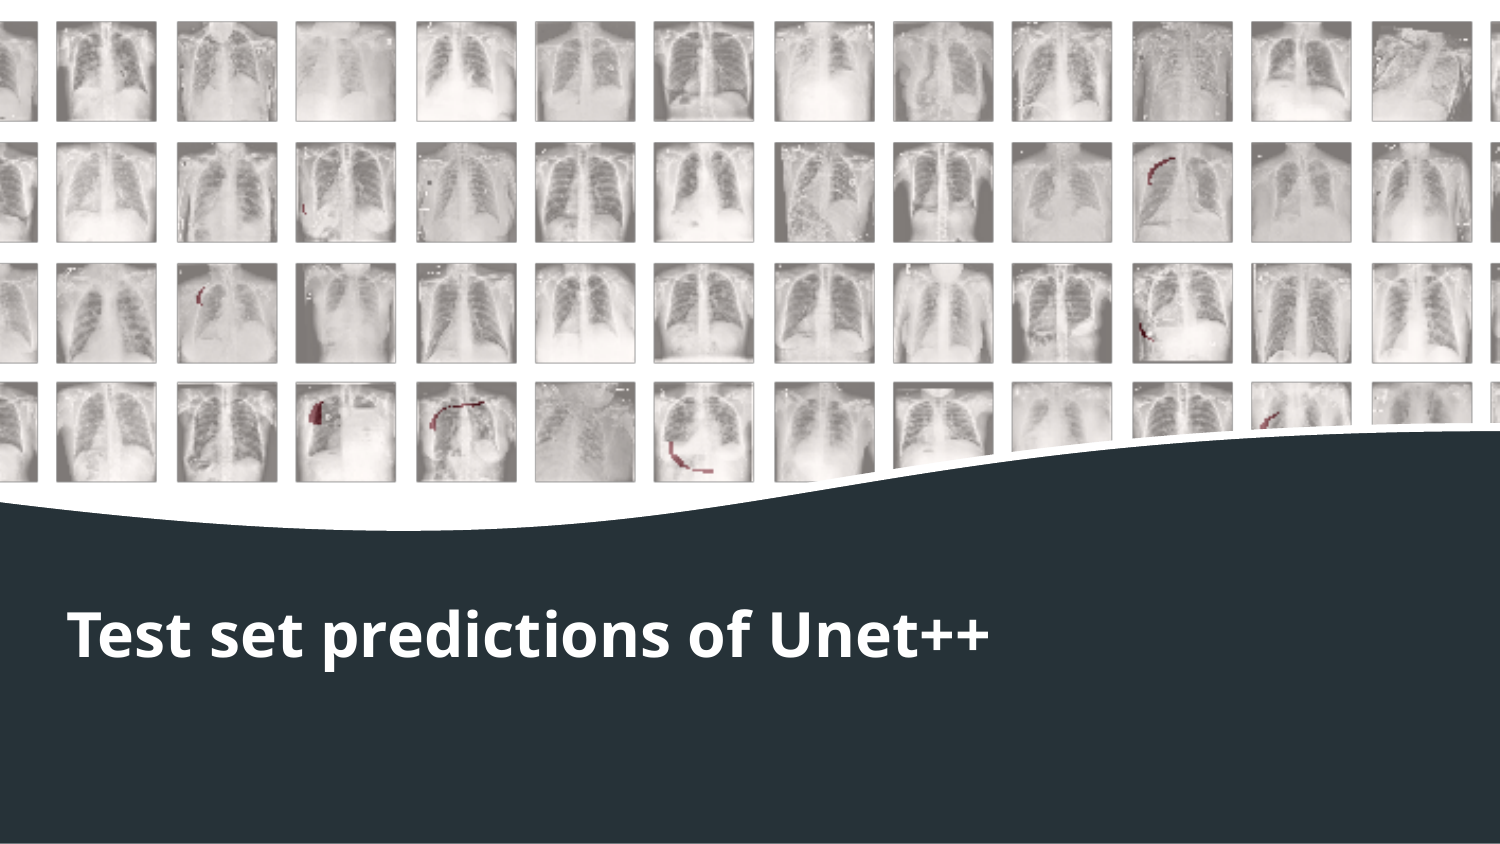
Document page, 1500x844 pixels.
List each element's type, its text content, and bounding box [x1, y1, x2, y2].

picture [0, 1, 1500, 528]
title Test set predictions of Unet++ [51, 580, 1380, 746]
